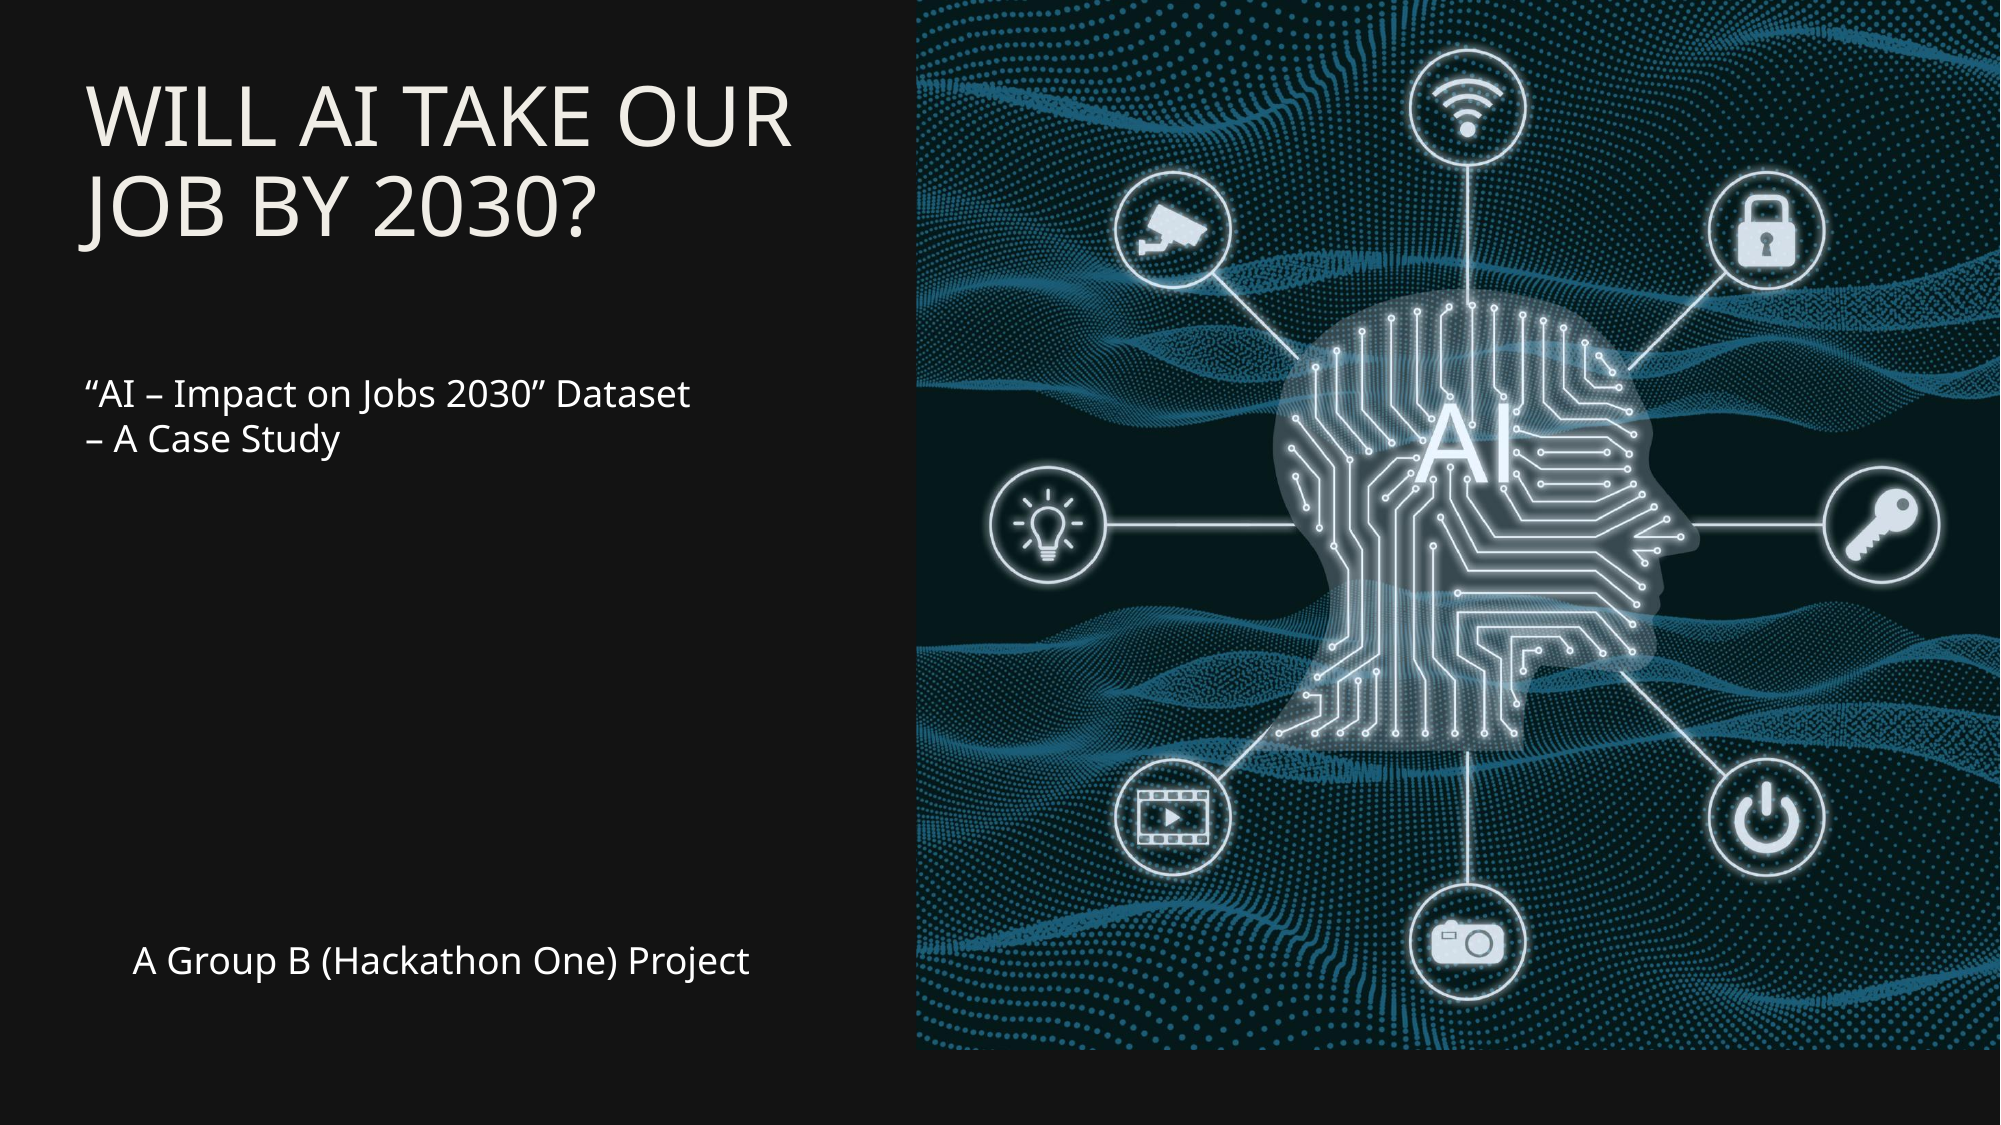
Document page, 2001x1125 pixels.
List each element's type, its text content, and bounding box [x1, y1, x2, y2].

text_box “AI – Impact on Jobs 2030” Dataset – A Case Study [70, 362, 729, 468]
picture [1993, 651, 2000, 666]
picture [916, 0, 2000, 1050]
text_box A Group B (Hackathon One) Project [117, 929, 776, 990]
title Will AI take our job by 2030? [70, 67, 824, 681]
